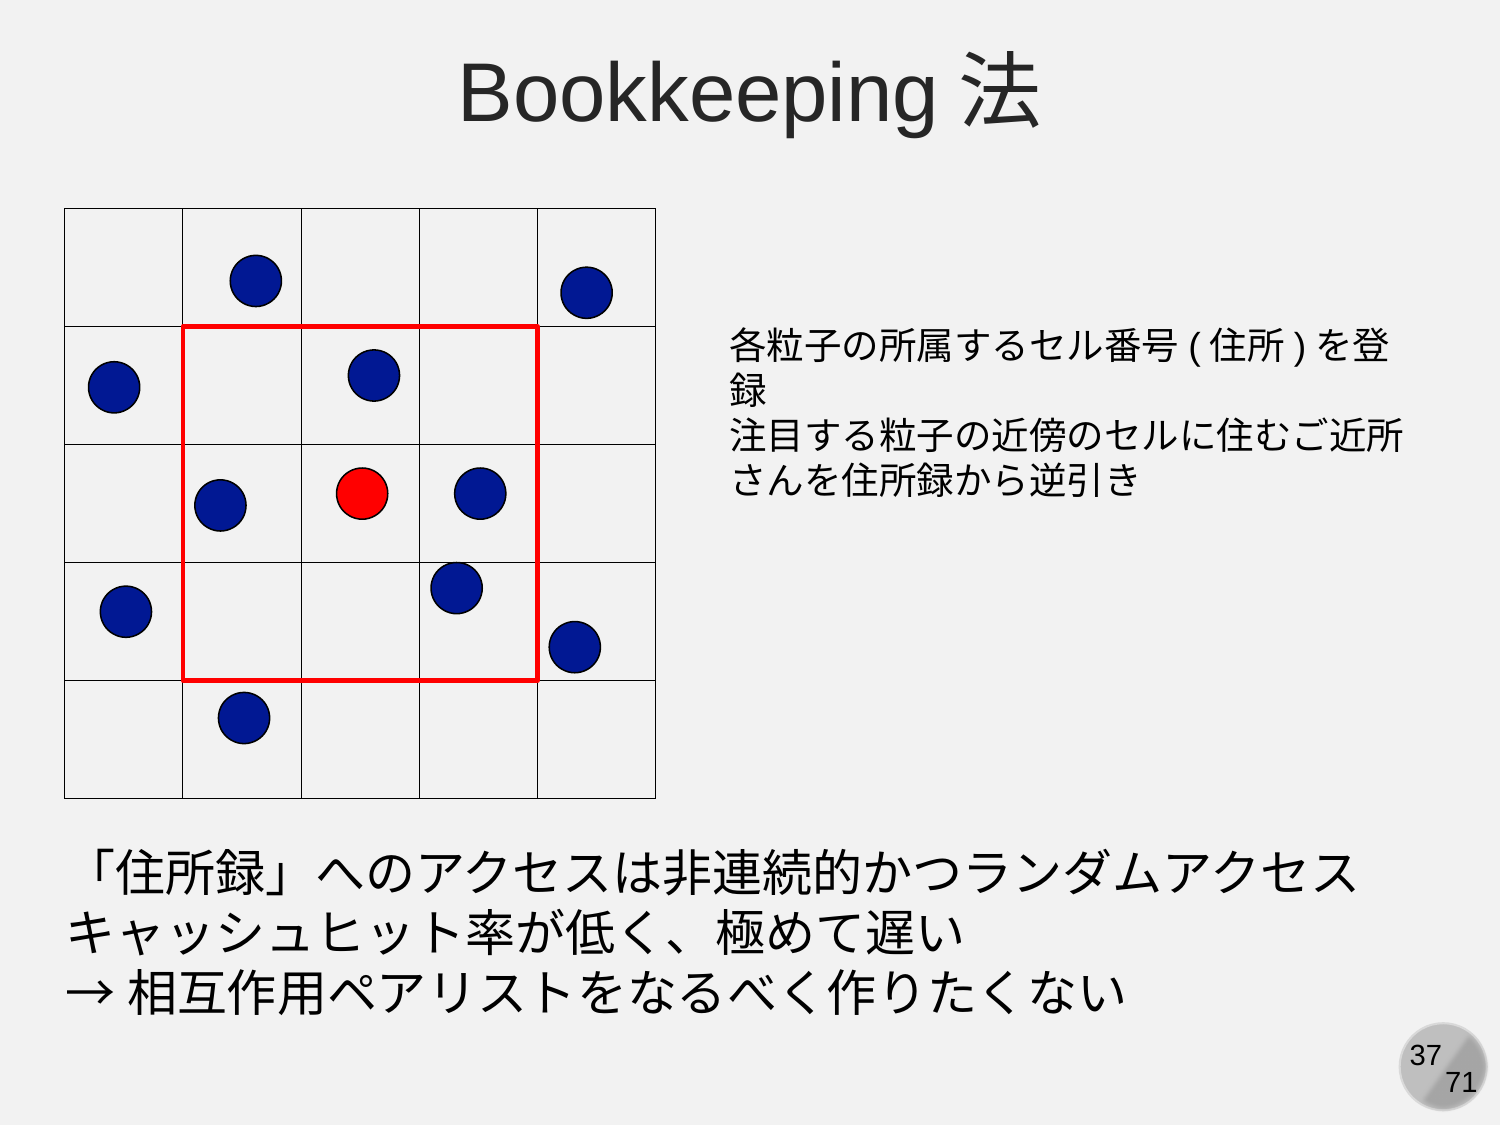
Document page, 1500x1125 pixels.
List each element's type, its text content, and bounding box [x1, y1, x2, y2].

text_box [229, 254, 283, 308]
text_box [548, 620, 602, 674]
text_box 「住所録」へのアクセスは非連続的かつランダムアクセス キャッシュヒット率が低く、極めて遅い →相互作用ペアリストをなるべく作りたくない [50, 834, 1376, 1029]
text_box [420, 445, 537, 562]
text_box [184, 327, 301, 444]
text_box [99, 585, 153, 639]
text_box [420, 327, 537, 444]
text_box 各粒子の所属するセル番号(住所)を登録 注目する粒子の近傍のセルに住むご近所さんを住所録から逆引き [714, 314, 1436, 510]
text_box [184, 563, 301, 680]
list Bookkeeping法 [0, 31, 1500, 155]
text_box [184, 445, 301, 562]
text_box [420, 563, 537, 680]
text_box [217, 691, 271, 745]
text_box [87, 360, 141, 414]
text_box [559, 266, 614, 320]
text_box [302, 563, 419, 680]
text_box [302, 327, 419, 444]
text_box [302, 445, 419, 562]
